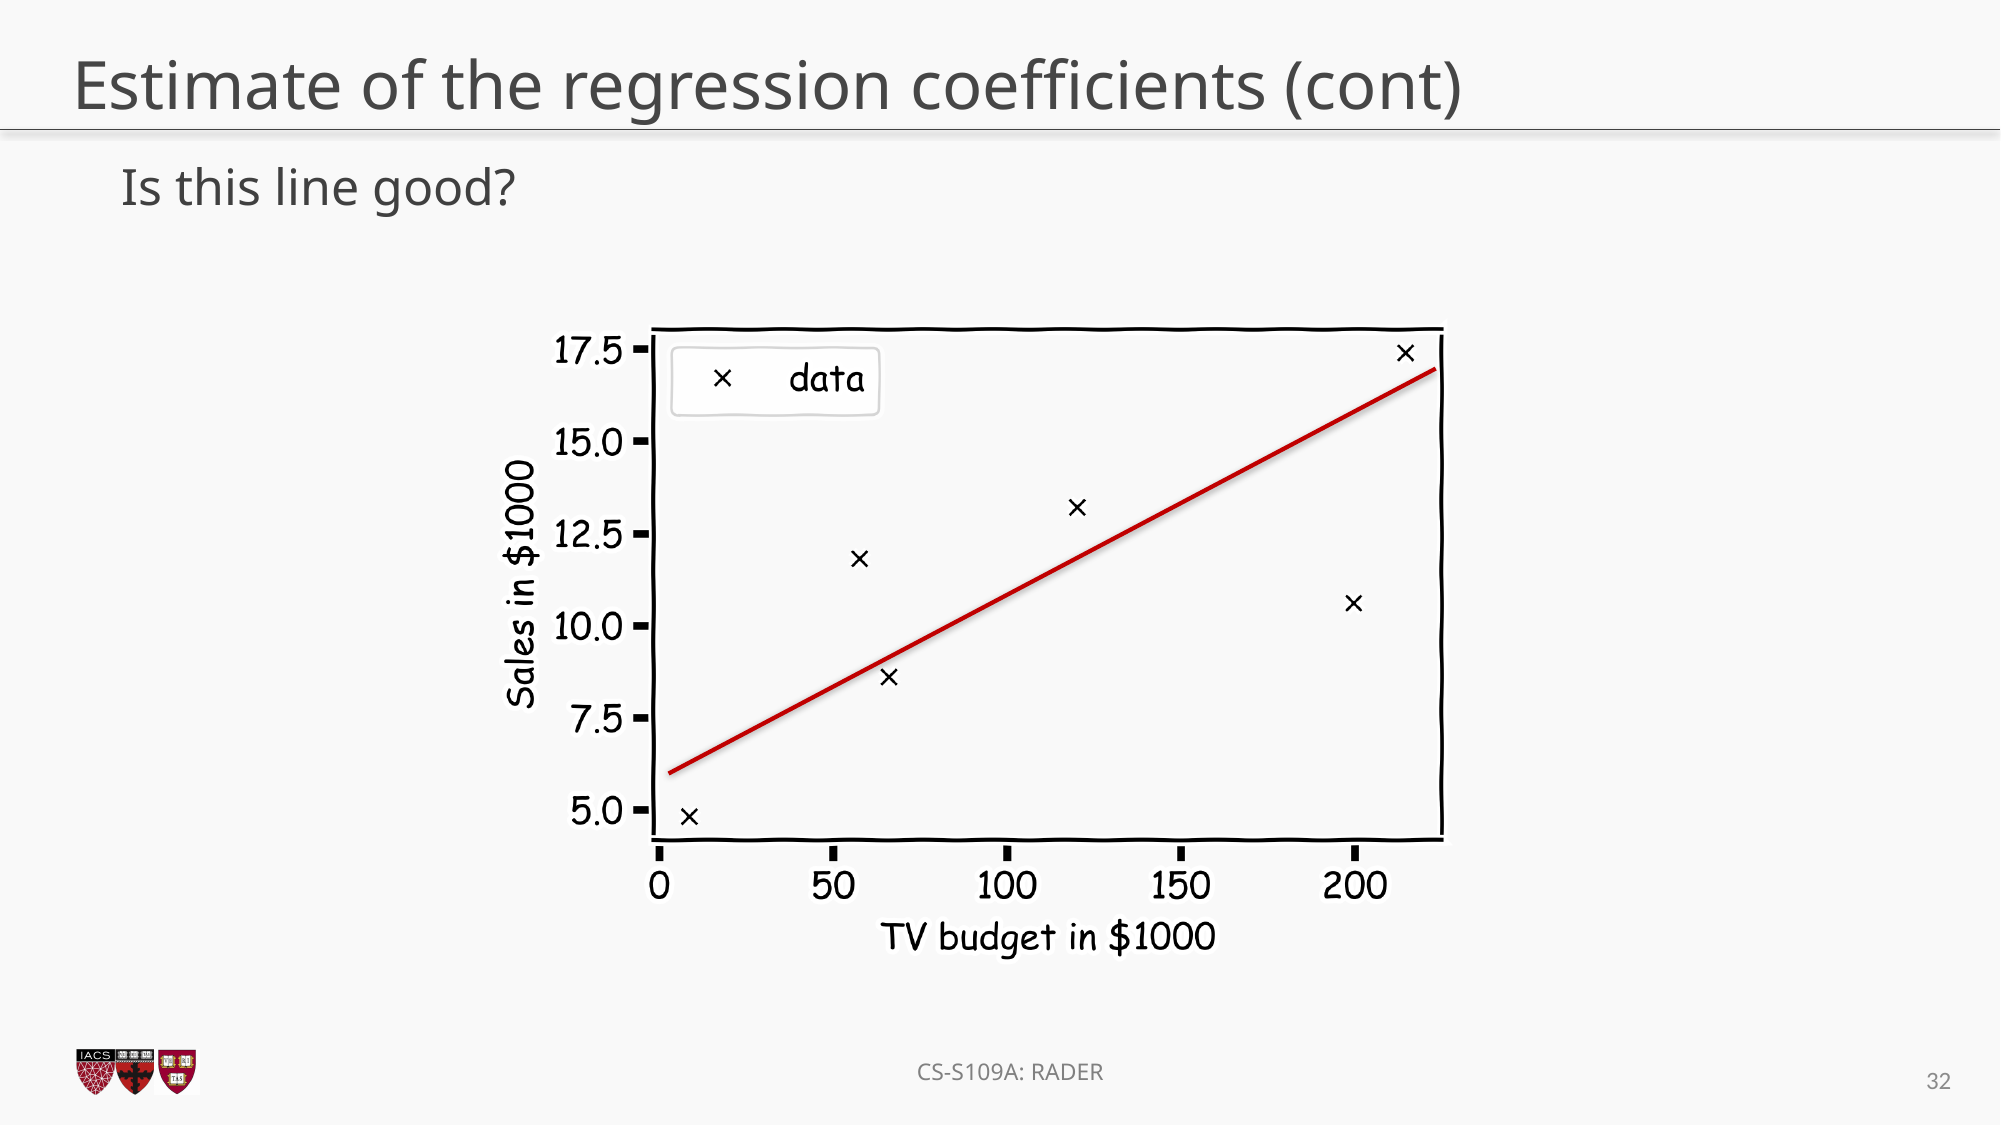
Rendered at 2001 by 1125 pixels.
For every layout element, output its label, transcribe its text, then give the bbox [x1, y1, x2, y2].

text_box Is this line good? [106, 147, 532, 223]
slide_number 32 [1500, 1050, 1967, 1110]
picture [428, 239, 1555, 991]
title Estimate of the regression coefficients (cont) [57, 35, 1943, 162]
picture [75, 1049, 200, 1095]
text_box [668, 368, 1436, 774]
